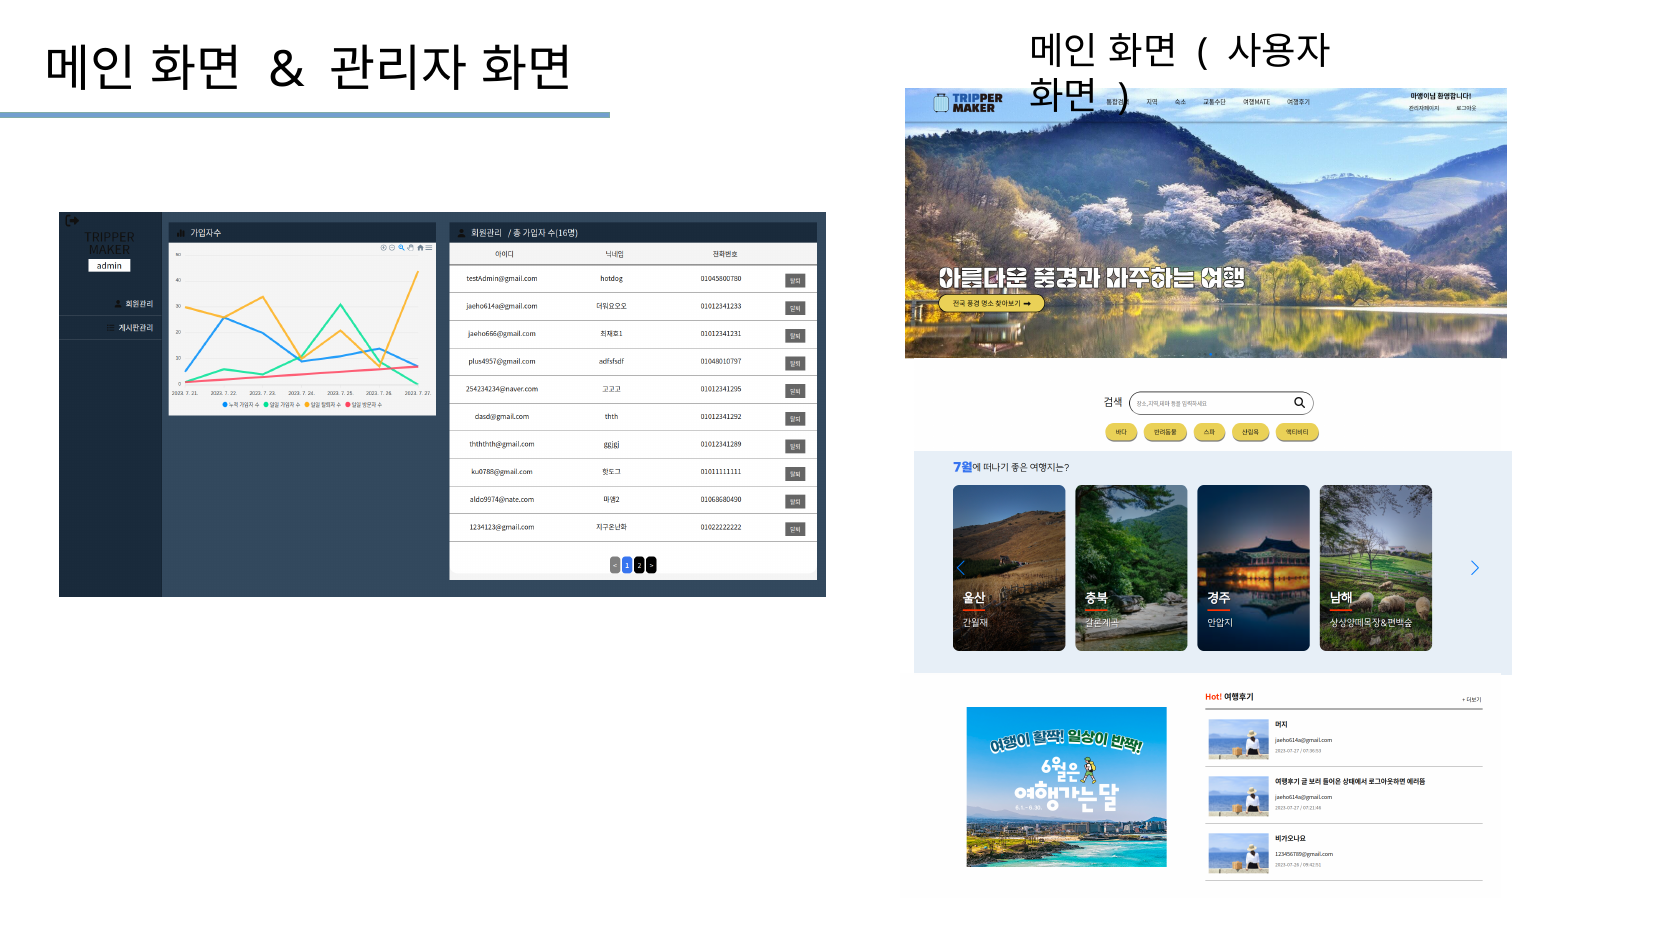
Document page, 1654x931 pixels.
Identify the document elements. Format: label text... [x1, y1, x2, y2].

picture [899, 88, 1512, 899]
text_box 메인 화면 & 관리자 화면 [29, 29, 709, 155]
text_box [0, 112, 29, 118]
text_box 메인 화면 ( 사용자 화면 ) [1014, 19, 1418, 76]
picture [58, 212, 826, 597]
